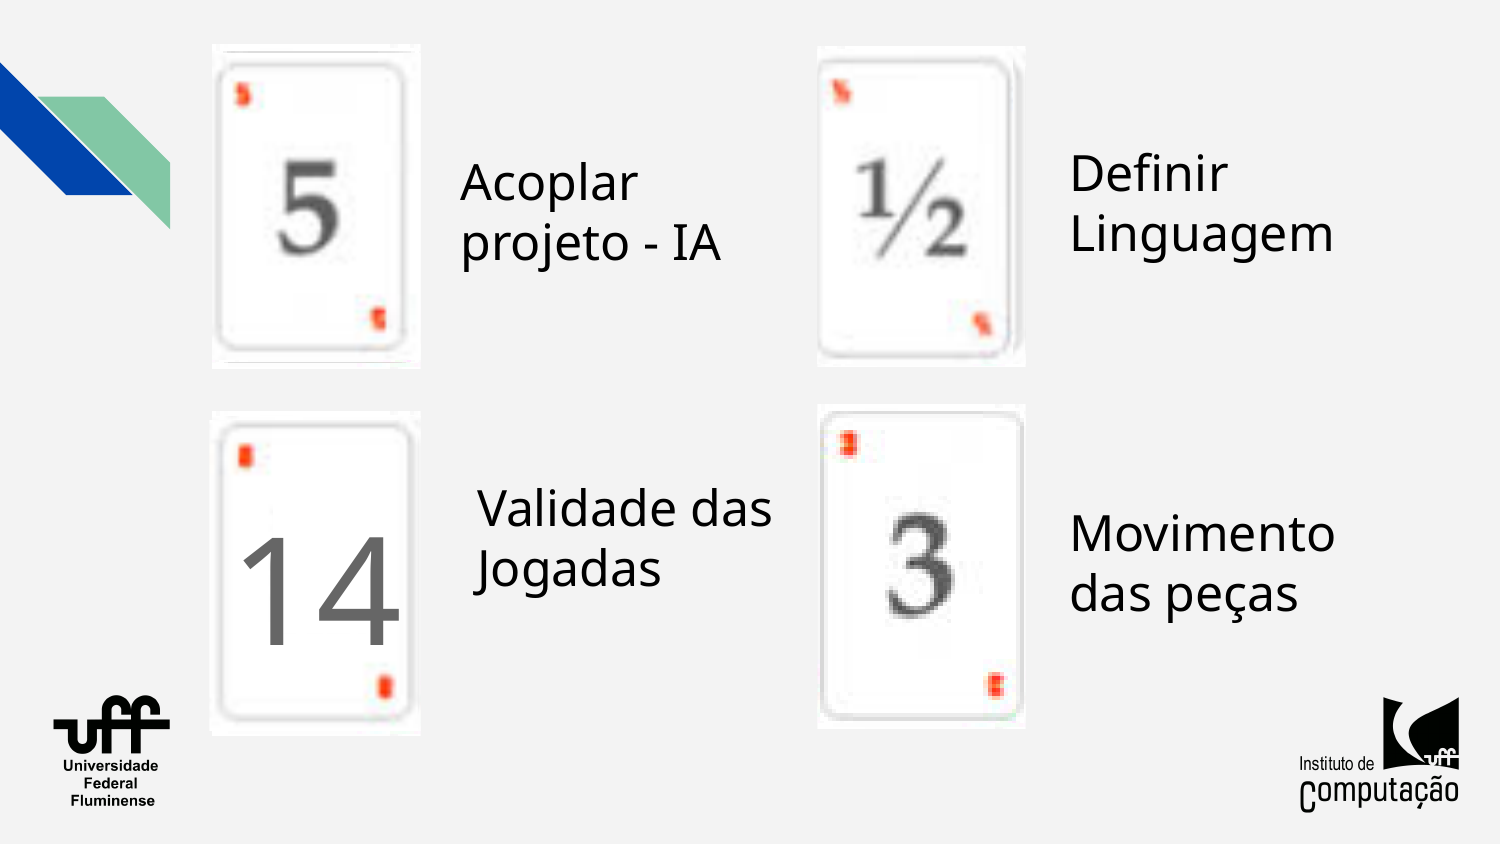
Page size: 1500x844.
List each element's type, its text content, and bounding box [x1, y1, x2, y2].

picture [1296, 694, 1461, 813]
picture [52, 694, 171, 813]
picture [211, 44, 421, 369]
text_box Acoplar projeto - IA [445, 135, 769, 329]
picture [209, 411, 421, 736]
text_box Validade das Jogadas [462, 461, 810, 673]
text_box Movimento das peças [1054, 486, 1382, 680]
picture [816, 404, 1026, 729]
picture [816, 46, 1026, 367]
text_box Definir Linguagem [1054, 126, 1466, 215]
